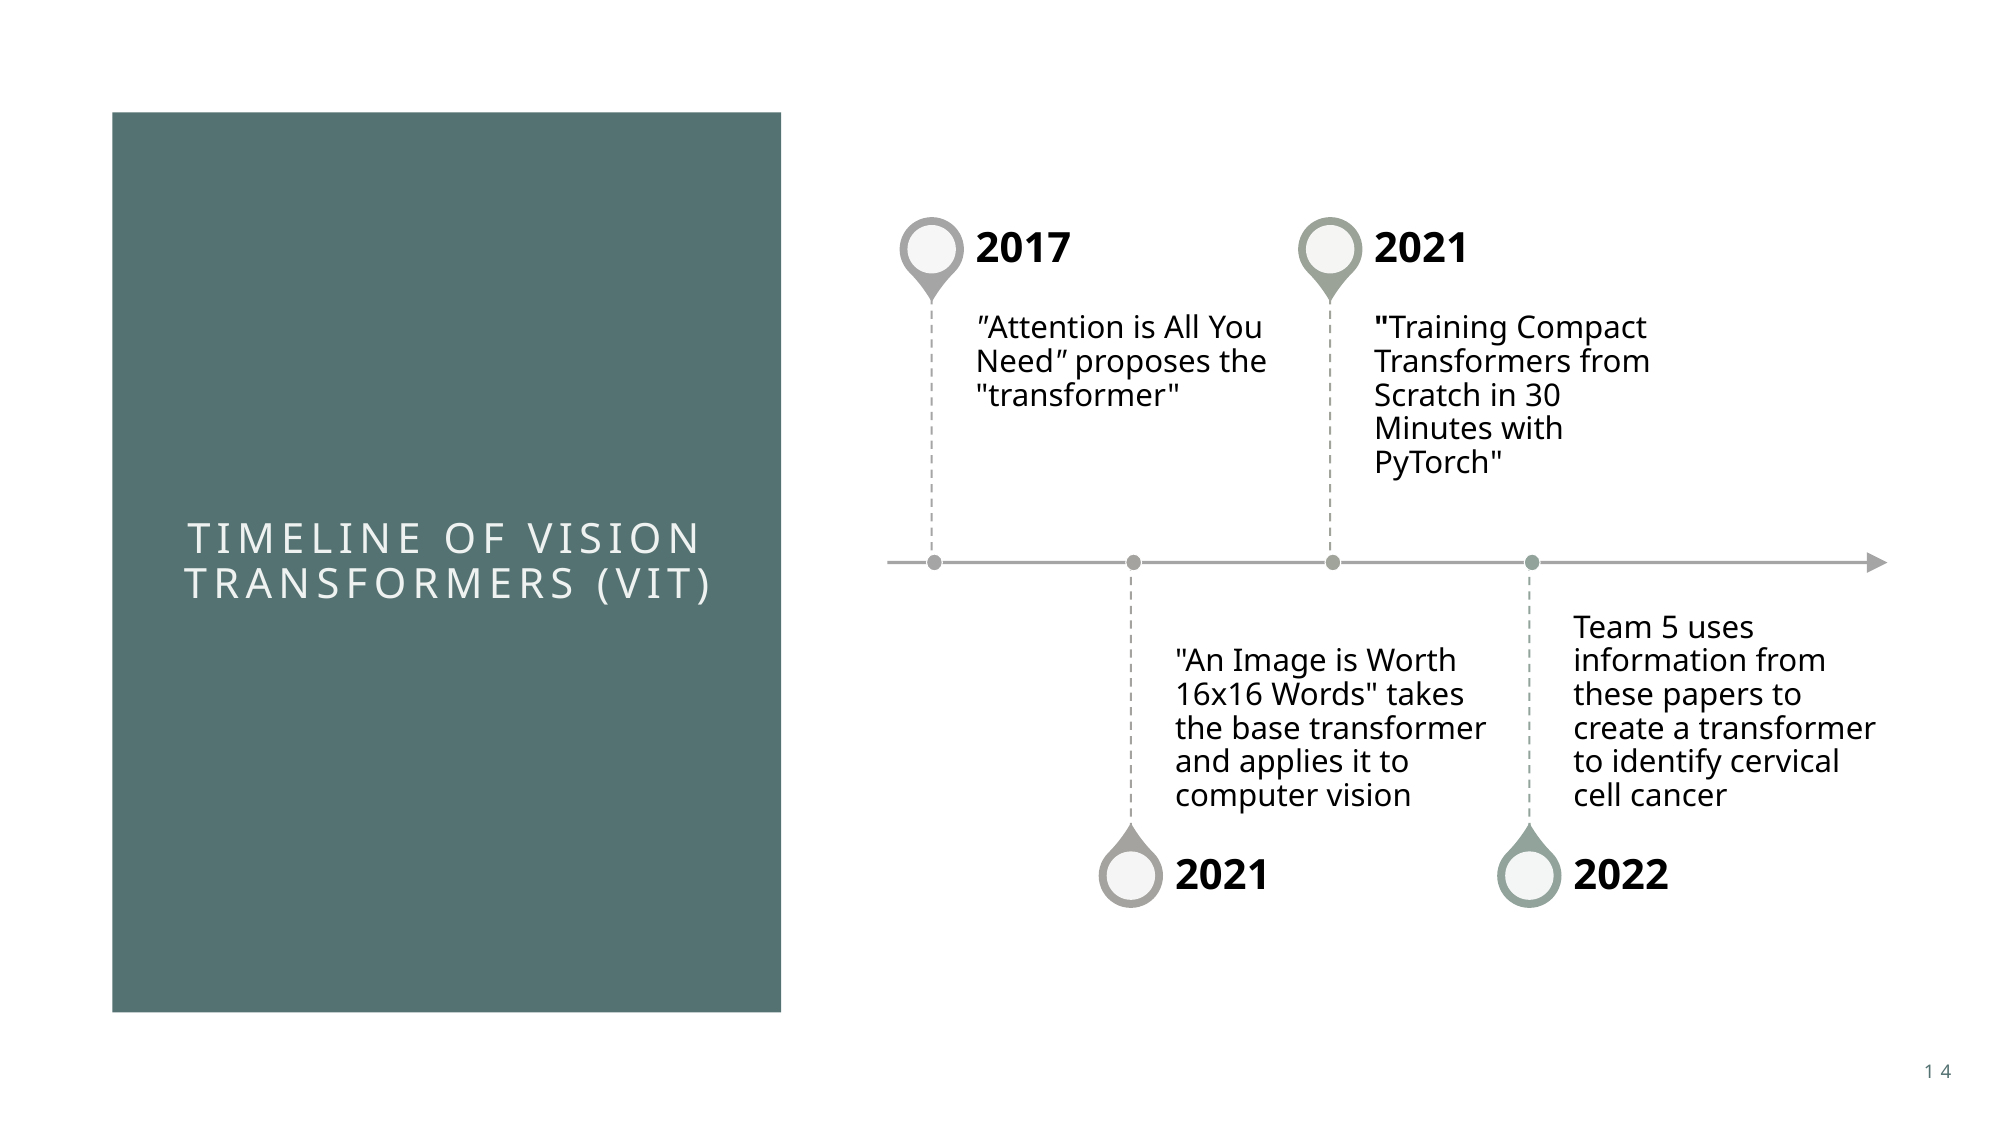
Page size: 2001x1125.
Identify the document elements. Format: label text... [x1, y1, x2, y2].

text_box [111, 111, 782, 1013]
slide_number 14 [1823, 1042, 1967, 1103]
title TimeLine of vision transformers (Vit) [144, 224, 750, 900]
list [887, 112, 1888, 1013]
